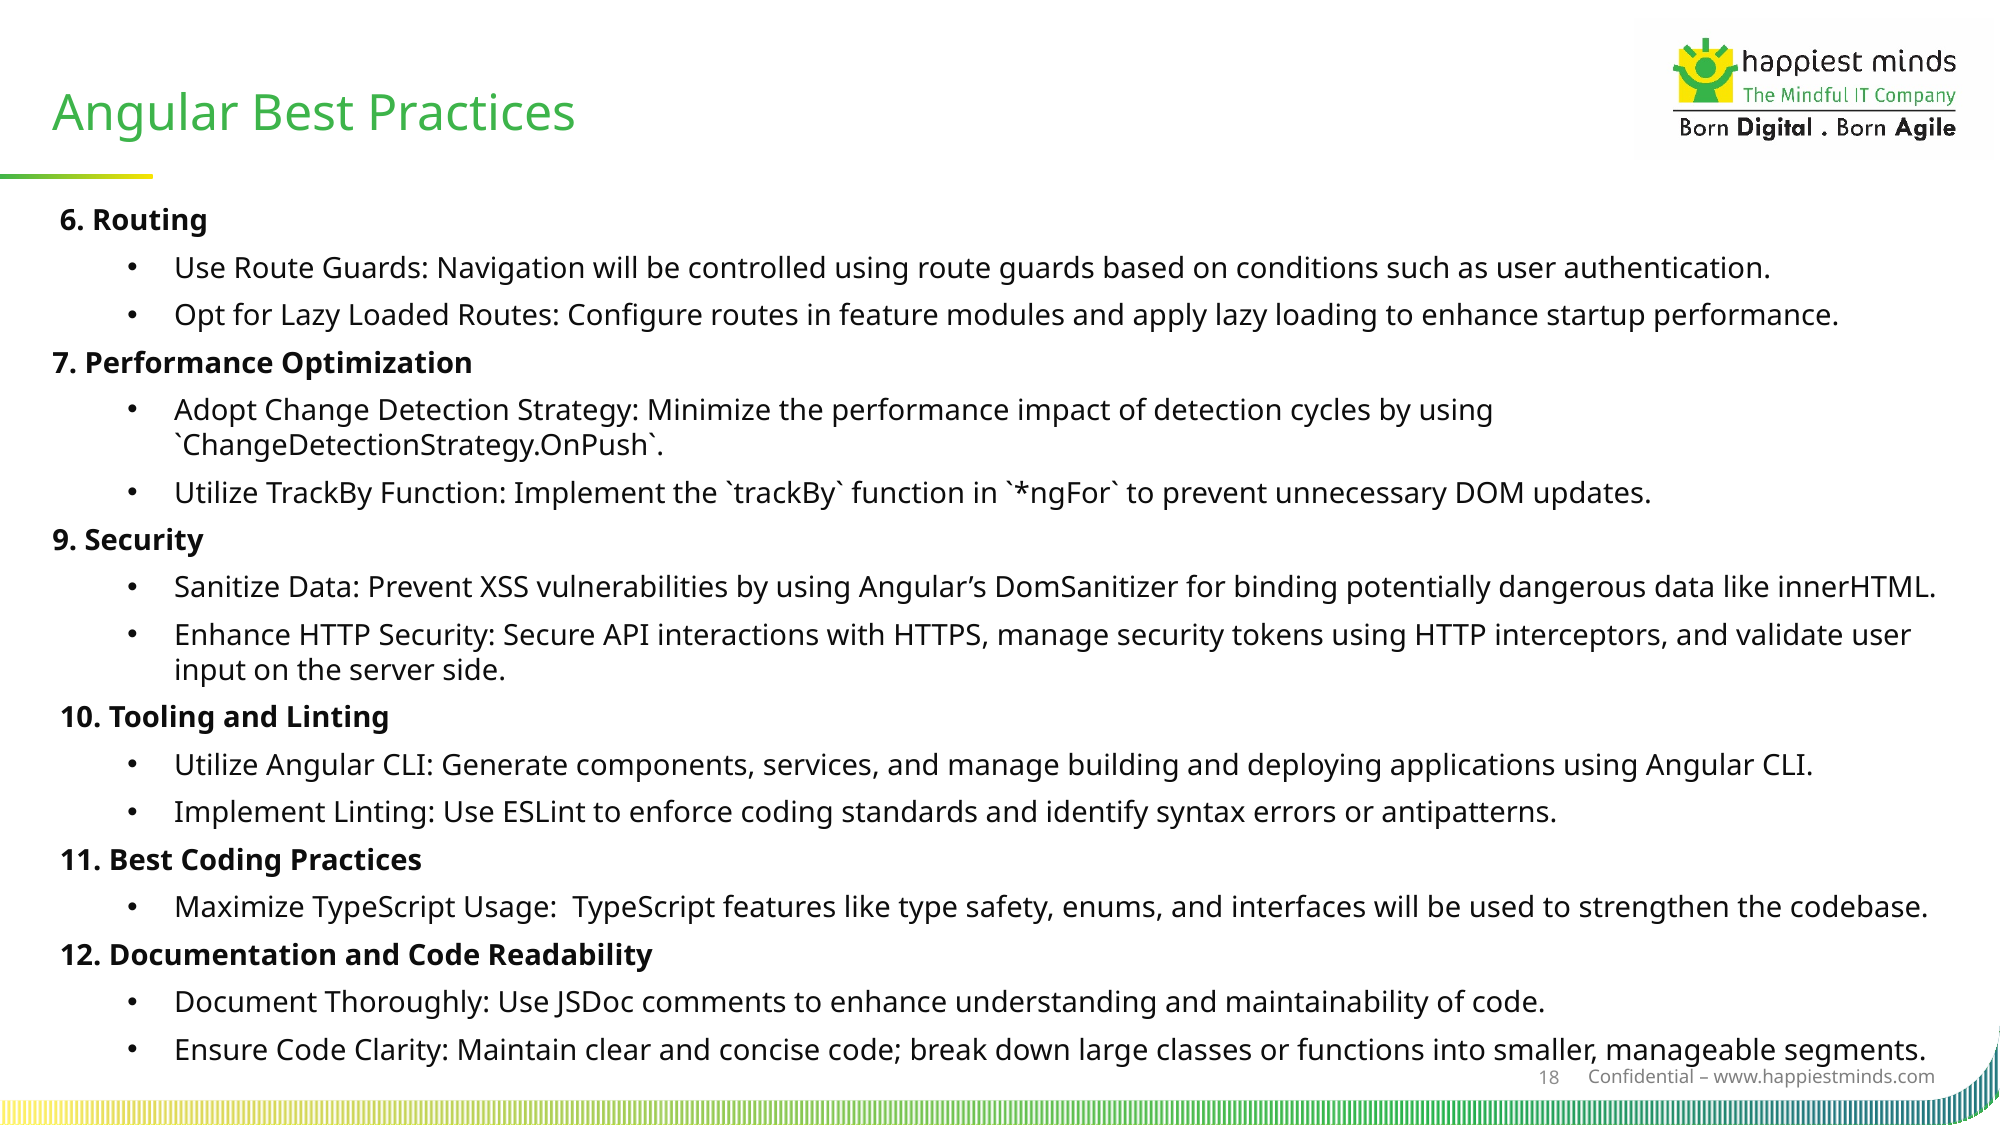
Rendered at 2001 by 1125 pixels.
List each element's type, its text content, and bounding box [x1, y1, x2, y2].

slide_number 18 [1124, 1074, 1575, 1109]
picture [0, 985, 2000, 1125]
picture [1634, 18, 1994, 160]
text_box 6. Routing Use Route Guards: Navigation will be controlled using route guards based on conditions such as user authentication. Opt for Lazy Loaded Routes: Configure routes in feature modules and apply lazy loading to enhance startup performance. 7. Performance Optimization Adopt Change Detection Strategy: Minimize the performance impact of detection cycles by using `ChangeDetectionStrategy.OnPush`. Utilize TrackBy Function: Implement the `trackBy` function in `*ngFor` to prevent unnecessary DOM updates. 9. Security Sanitize Data: Prevent XSS vulnerabilities by using Angular’s DomSanitizer for binding potentially dangerous data like innerHTML. Enhance HTTP Security: Secure API interactions with HTTPS, manage security tokens using HTTP interceptors, and validate user input on the server side. 10. Tooling and Linting Utilize Angular CLI: Generate components, services, and manage building and deploying applications using Angular CLI. Implement Linting: Use ESLint to enforce coding standards and identify syntax errors or antipatterns. 11. Best Coding Practices Maximize TypeScript Usage: TypeScript features like type safety, enums, and interfaces will be used to strengthen the codebase. 12. Documentation and Code Readability Document Thoroughly: Use JSDoc comments to enhance understanding and maintainability of code. Ensure Code Clarity: Maintain clear and concise code; break down large classes or functions into smaller, manageable segments. [37, 194, 1954, 1074]
list Angular Best Practices [37, 26, 1638, 181]
